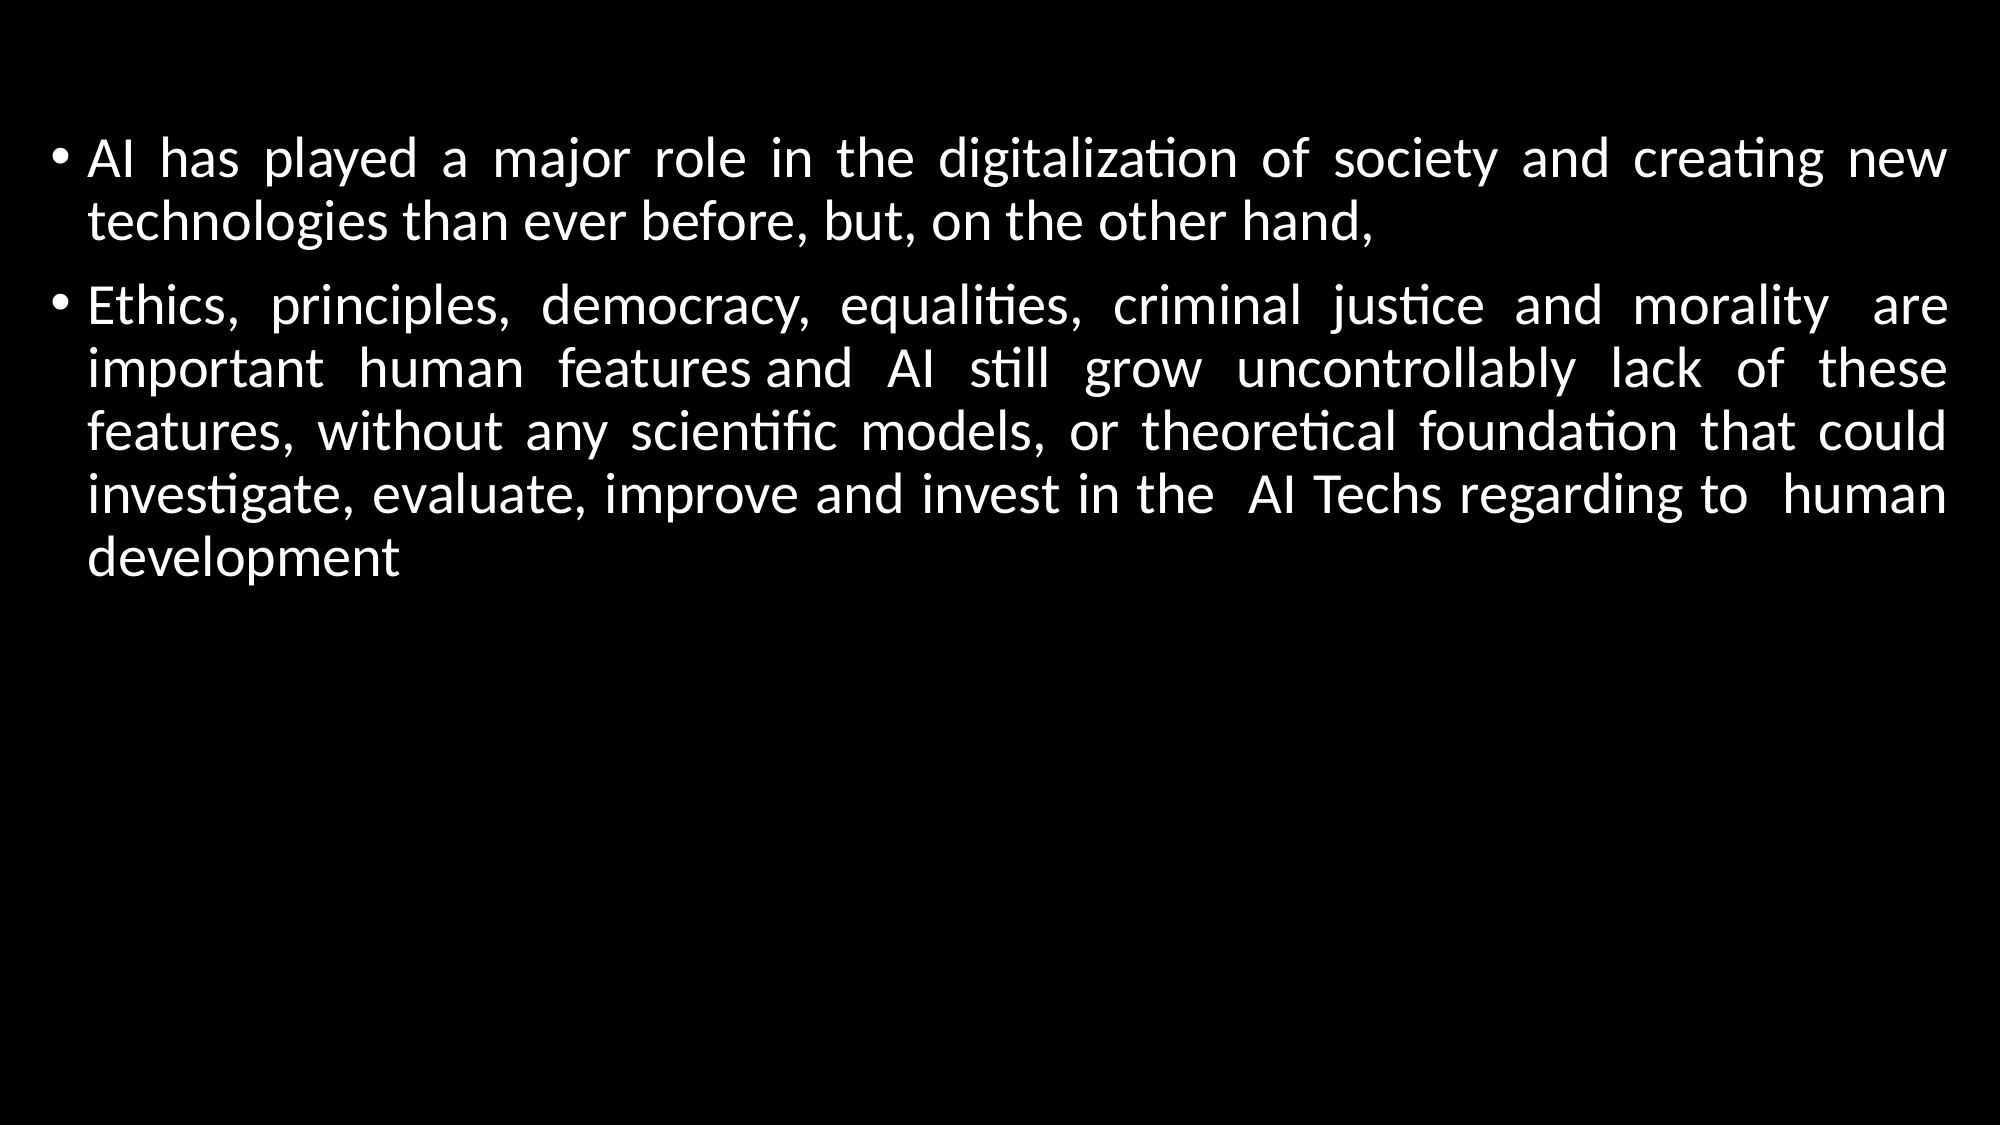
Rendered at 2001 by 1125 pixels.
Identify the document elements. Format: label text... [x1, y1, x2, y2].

list AI has played a major role in the digitalization of society and creating new technologies than ever before, but, on the other hand, Ethics, principles, democracy, equalities, criminal justice and morality are important human features and AI still grow uncontrollably lack of these features, without any scientific models, or theoretical foundation that could investigate, evaluate, improve and invest in the AI Techs regarding to human development [35, 119, 1965, 1112]
